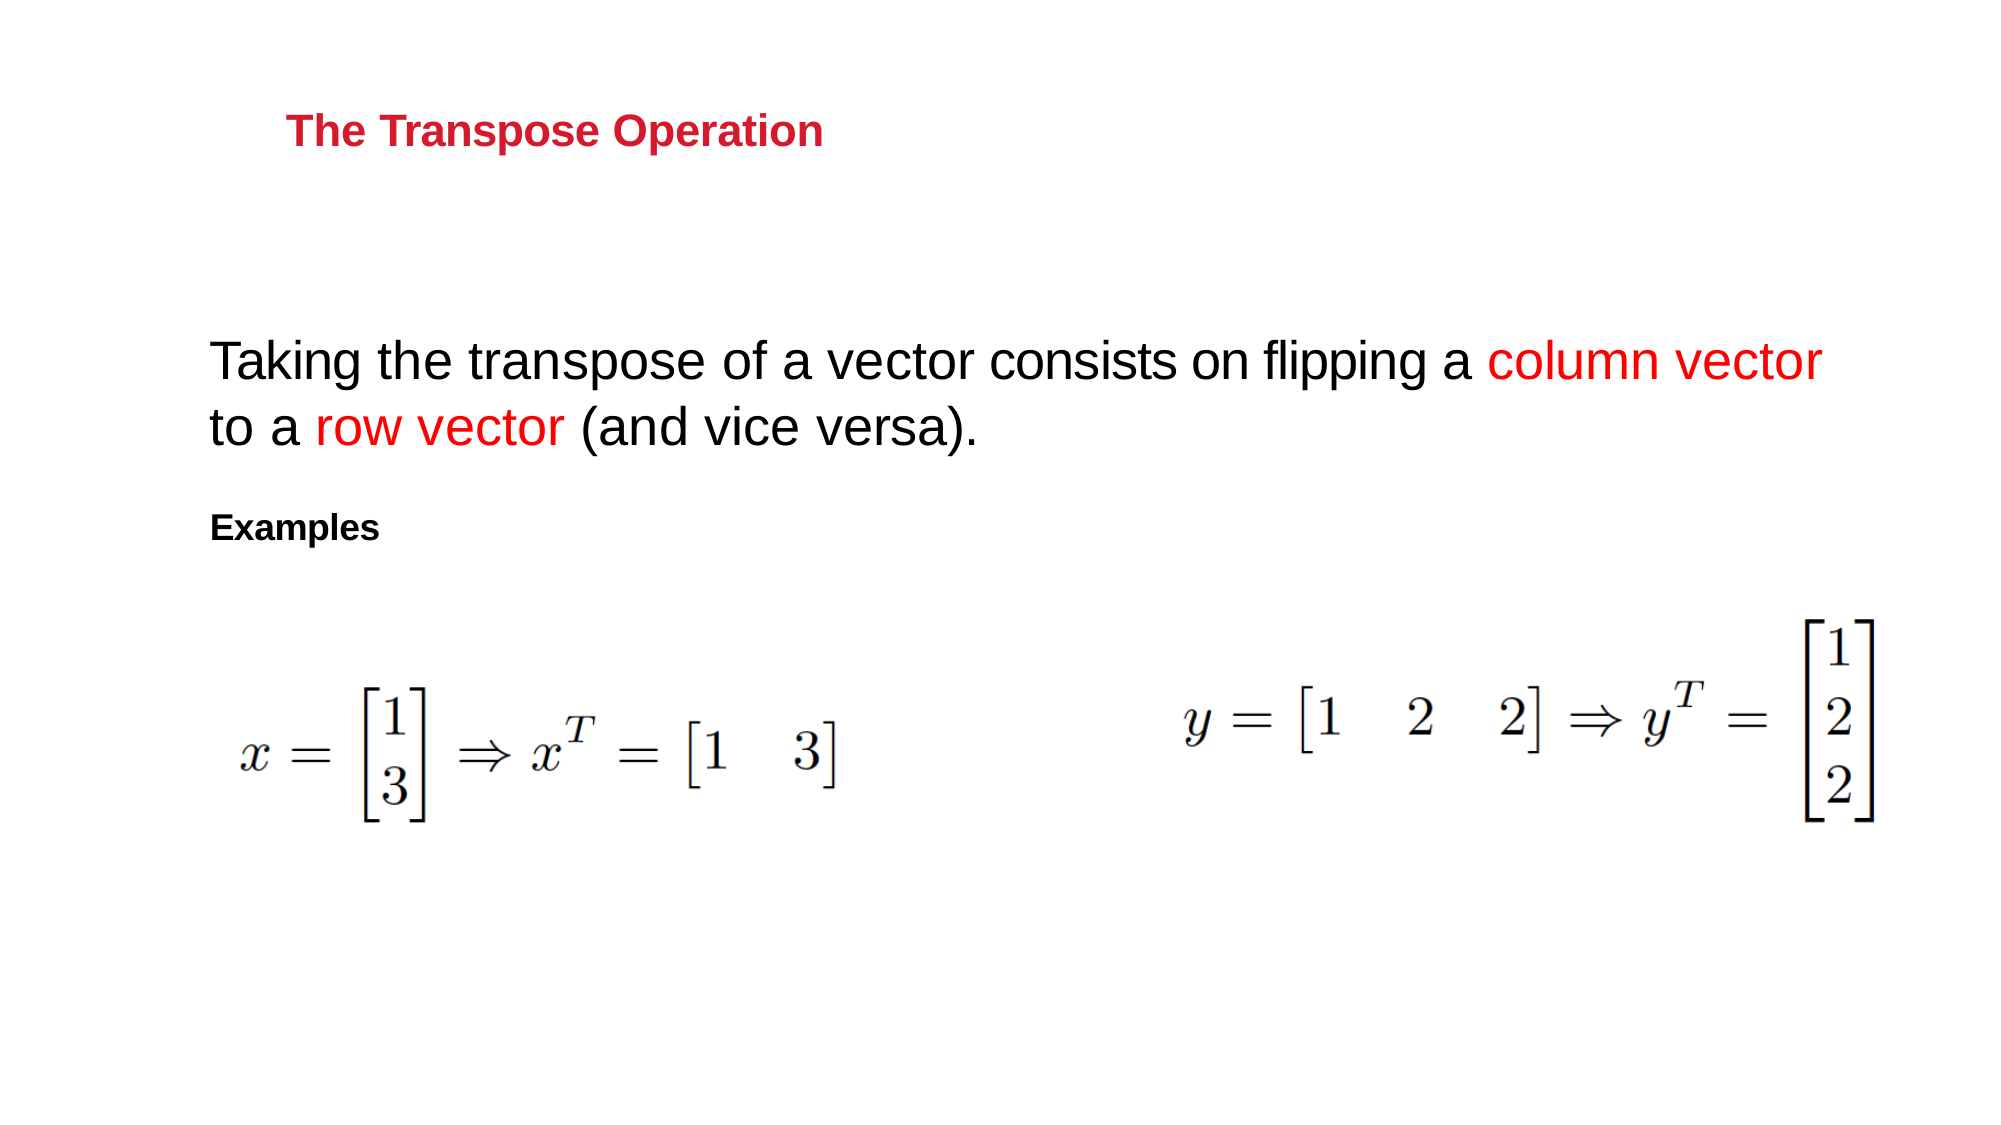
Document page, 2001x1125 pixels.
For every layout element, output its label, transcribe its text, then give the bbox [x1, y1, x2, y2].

picture [88, 570, 2000, 886]
text_box Taking the transpose of a vector consists on flipping a column vector to a row vector (and vice versa). Examples [201, 321, 1888, 570]
text_box The Transpose Operation [281, 96, 832, 156]
